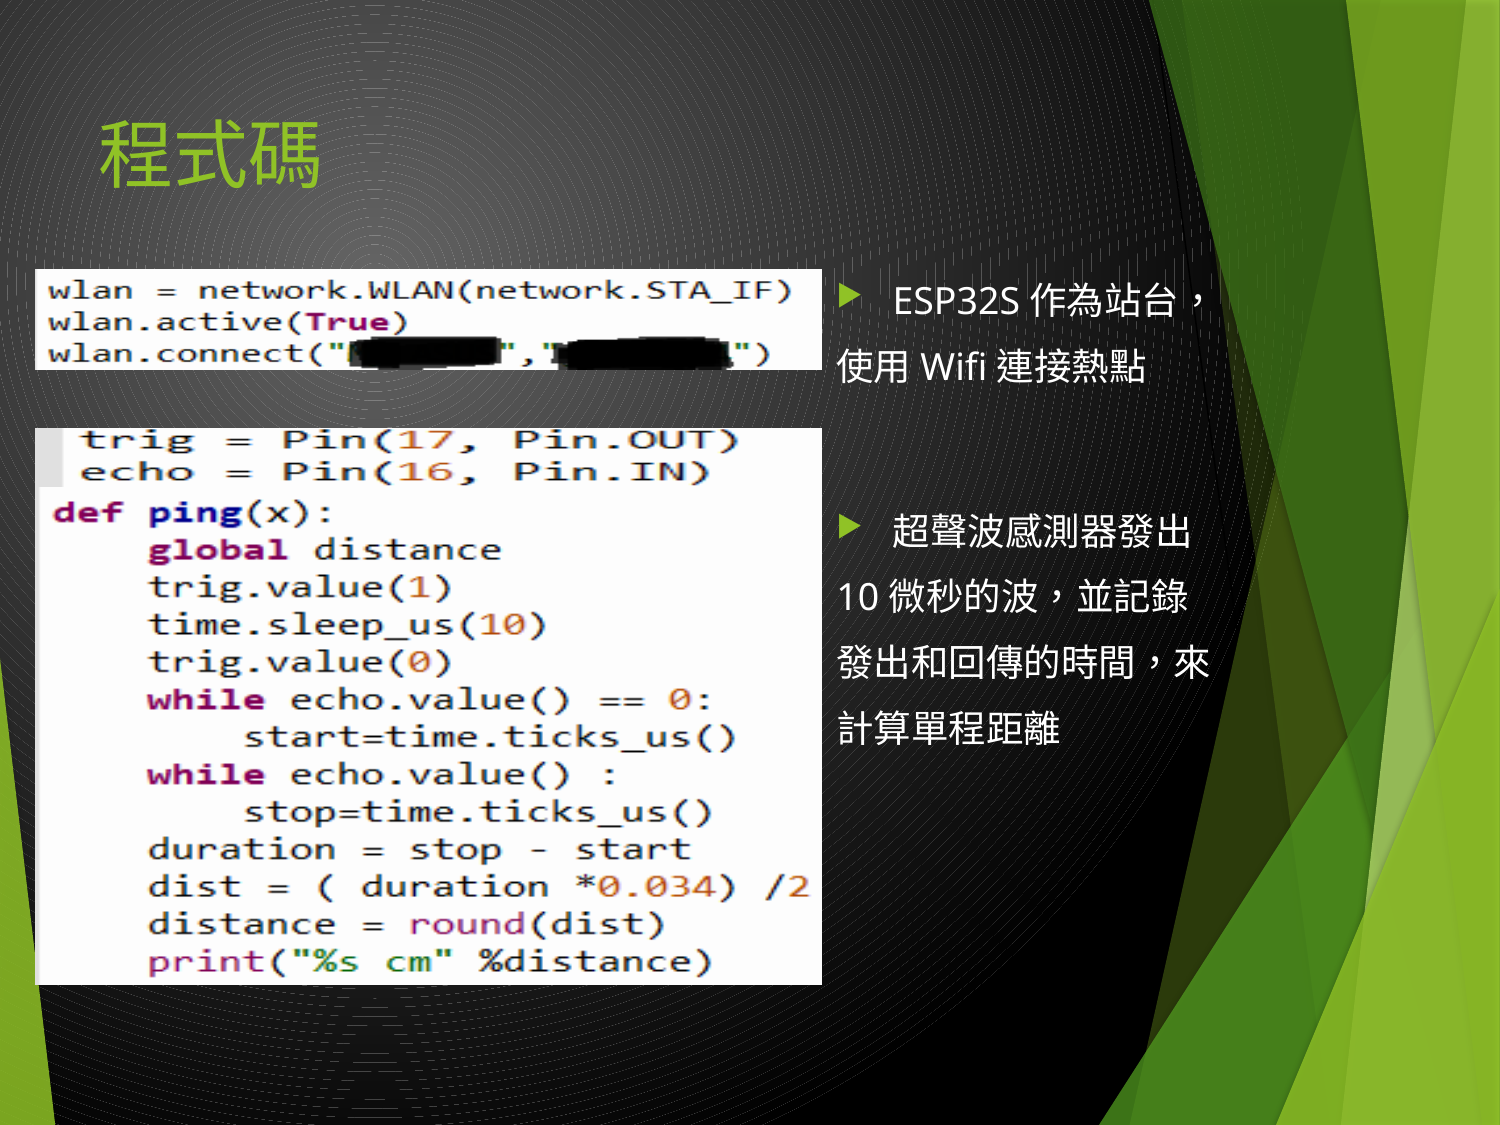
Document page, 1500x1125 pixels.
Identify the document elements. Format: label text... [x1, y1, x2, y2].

text_box ESP32S作為站台， 使用Wifi連接熱點 [821, 269, 1500, 413]
text_box 超聲波感測器發出 10微秒的波，並記錄 發出和回傳的時間，來 計算單程距離 [827, 499, 1500, 813]
picture [34, 269, 822, 371]
title 程式碼 [83, 99, 1141, 269]
picture [34, 428, 822, 985]
